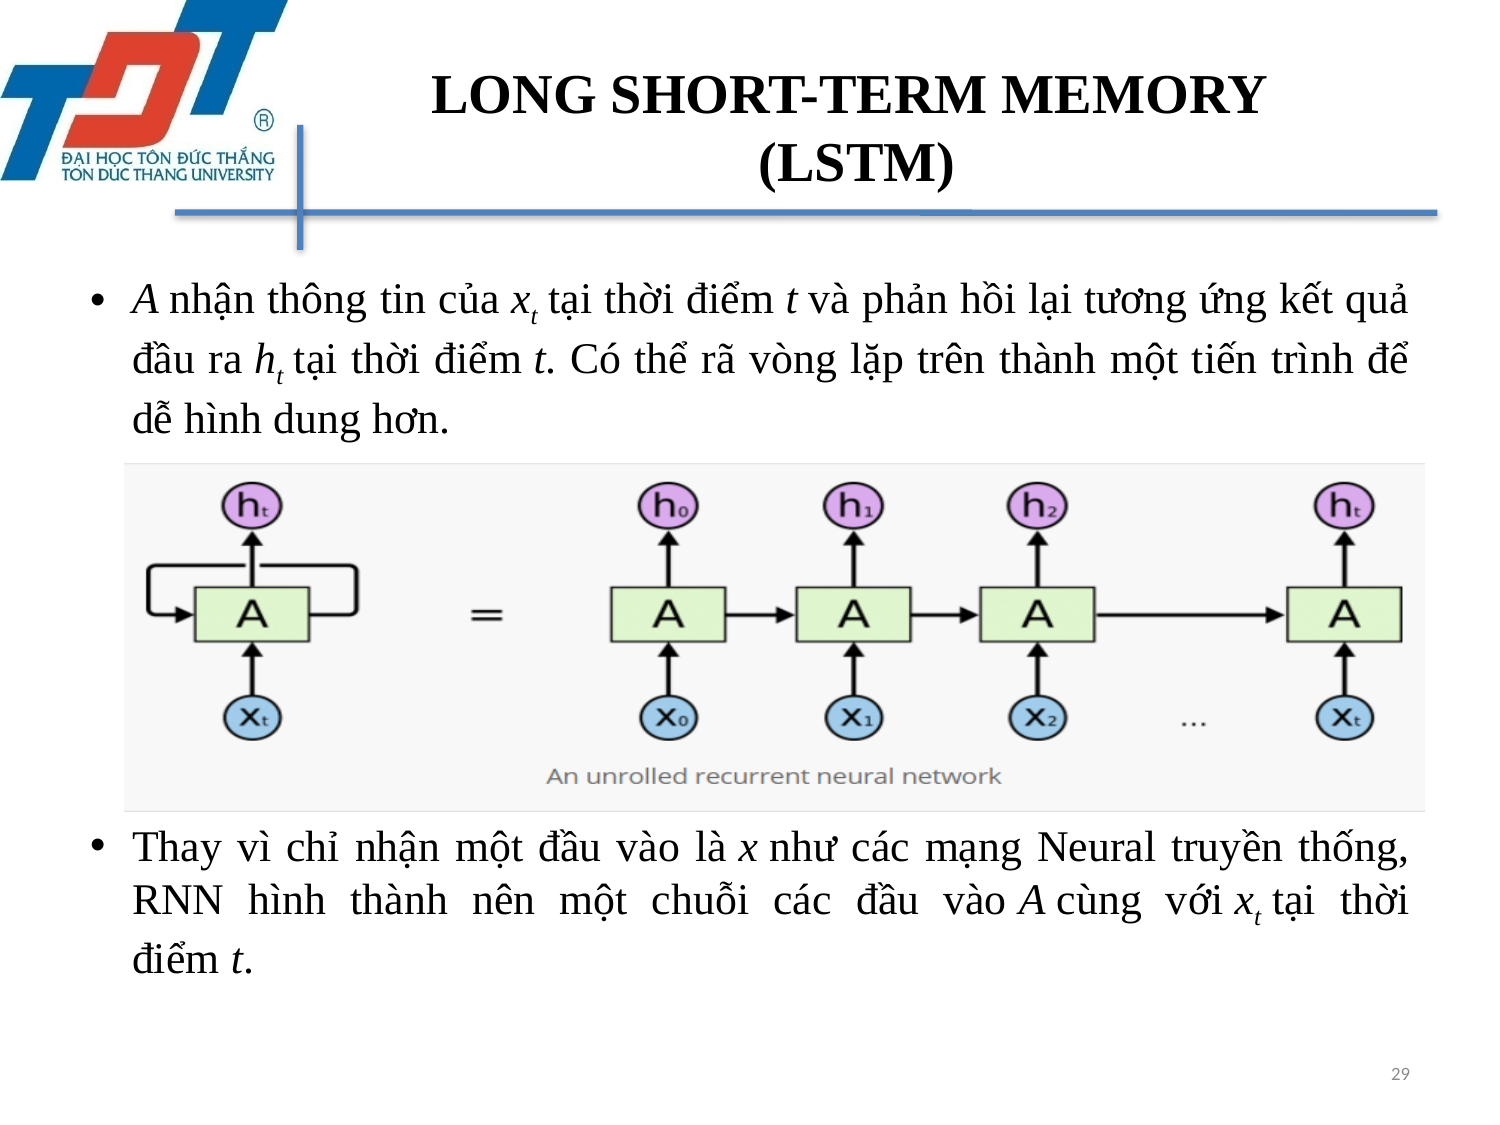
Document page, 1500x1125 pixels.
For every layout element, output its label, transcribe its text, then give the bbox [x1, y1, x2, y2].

title LONG SHORT-TERM MEMORY (LSTM) [174, 31, 1500, 219]
picture [0, 0, 288, 181]
slide_number 29 [1074, 1042, 1425, 1103]
picture [124, 461, 1426, 812]
list A nhận thông tin của xt tại thời điểm t và phản hồi lại tương ứng kết quả đầu ra ht tại thời điểm t. Có thể rã vòng lặp trên thành một tiến trình để dễ hình dung hơn. Thay vì chỉ nhận một đầu vào là x như các mạng Neural truyền thống, RNN hình thành nên một chuỗi các đầu vào A cùng với xt tại thời điểm t. [75, 262, 1425, 1005]
